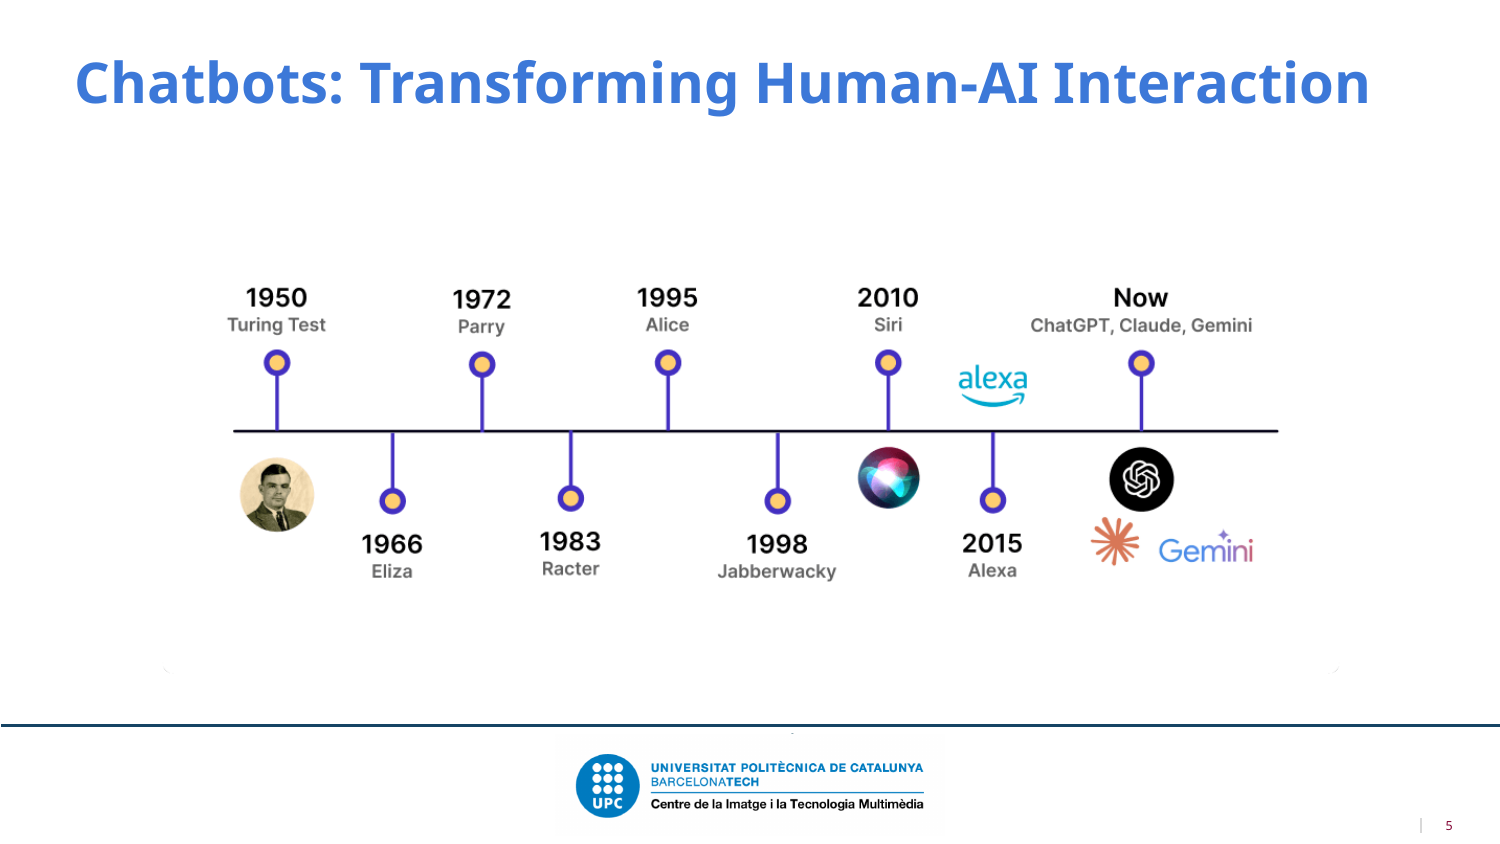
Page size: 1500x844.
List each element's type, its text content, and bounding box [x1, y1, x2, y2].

picture [162, 229, 1340, 674]
picture [555, 718, 945, 836]
list Chatbots: Transforming Human-AI Interaction [74, 47, 1428, 131]
